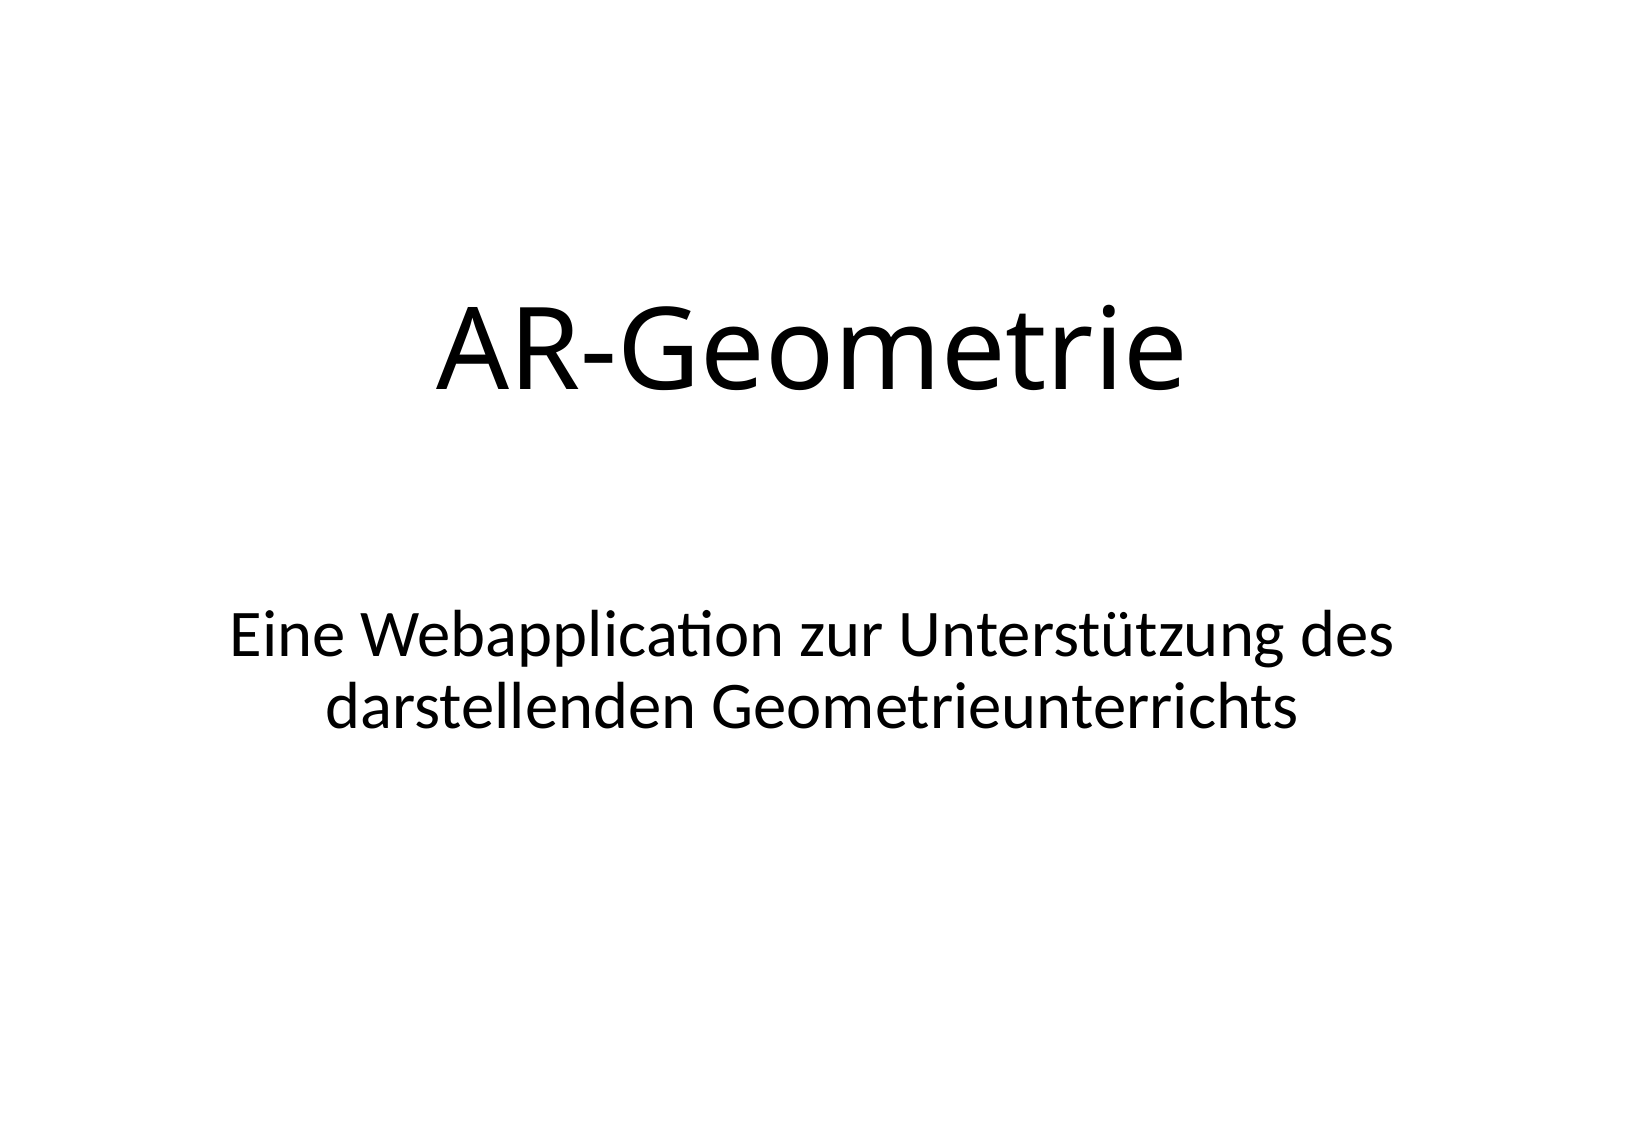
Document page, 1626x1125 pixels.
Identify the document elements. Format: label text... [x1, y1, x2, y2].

subtitle Eine Webapplication zur Unterstützung des darstellenden Geometrieunterrichts [203, 590, 1422, 863]
title AR-Geometrie [385, 280, 1239, 422]
